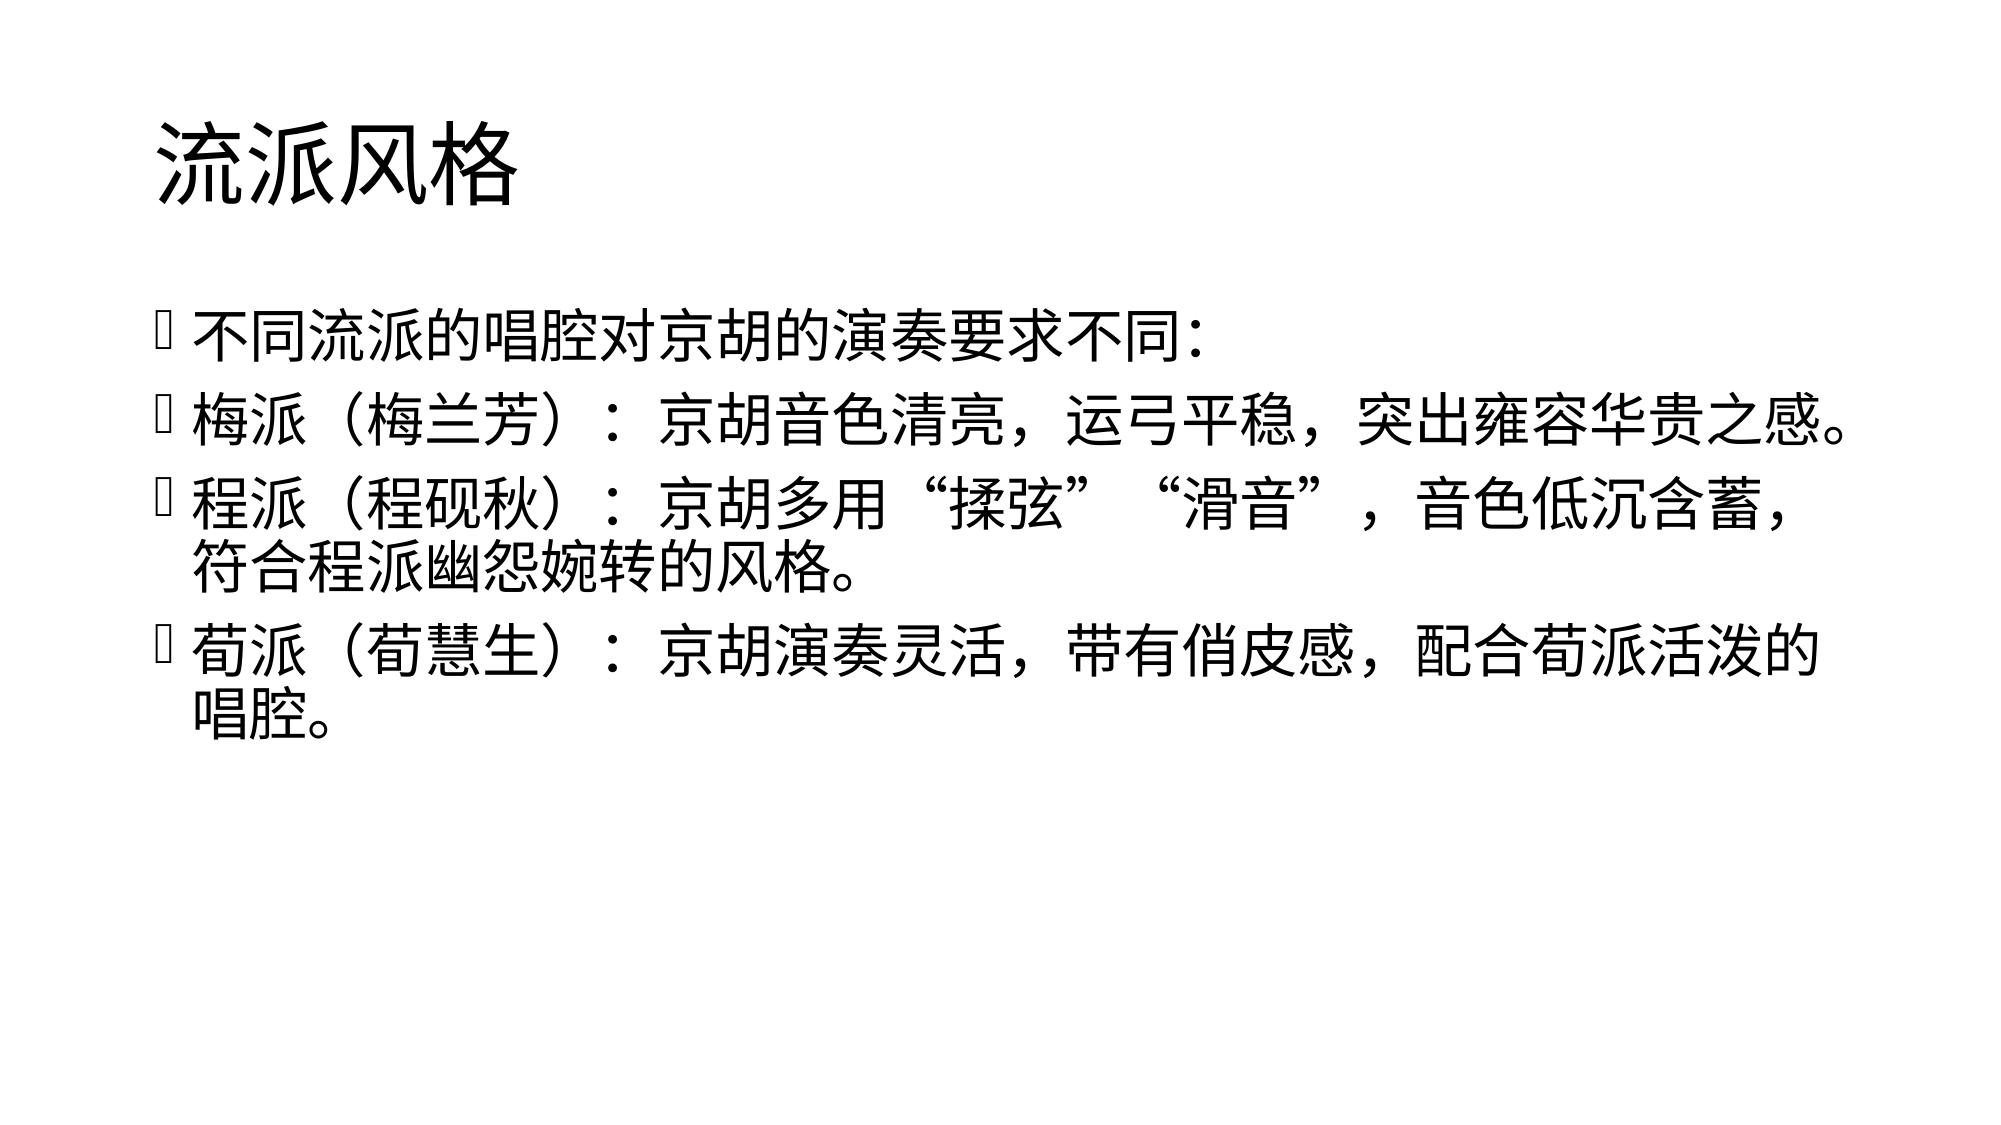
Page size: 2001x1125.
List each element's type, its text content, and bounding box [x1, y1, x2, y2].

list 不同流派的唱腔对京胡的演奏要求不同： 梅派（梅兰芳）：京胡音色清亮，运弓平稳，突出雍容华贵之感。 程派（程砚秋）：京胡多用“揉弦”“滑音”，音色低沉含蓄，符合程派幽怨婉转的风格。 荀派（荀慧生）：京胡演奏灵活，带有俏皮感，配合荀派活泼的唱腔。 [138, 299, 1864, 1014]
title 流派风格 [138, 60, 1864, 278]
